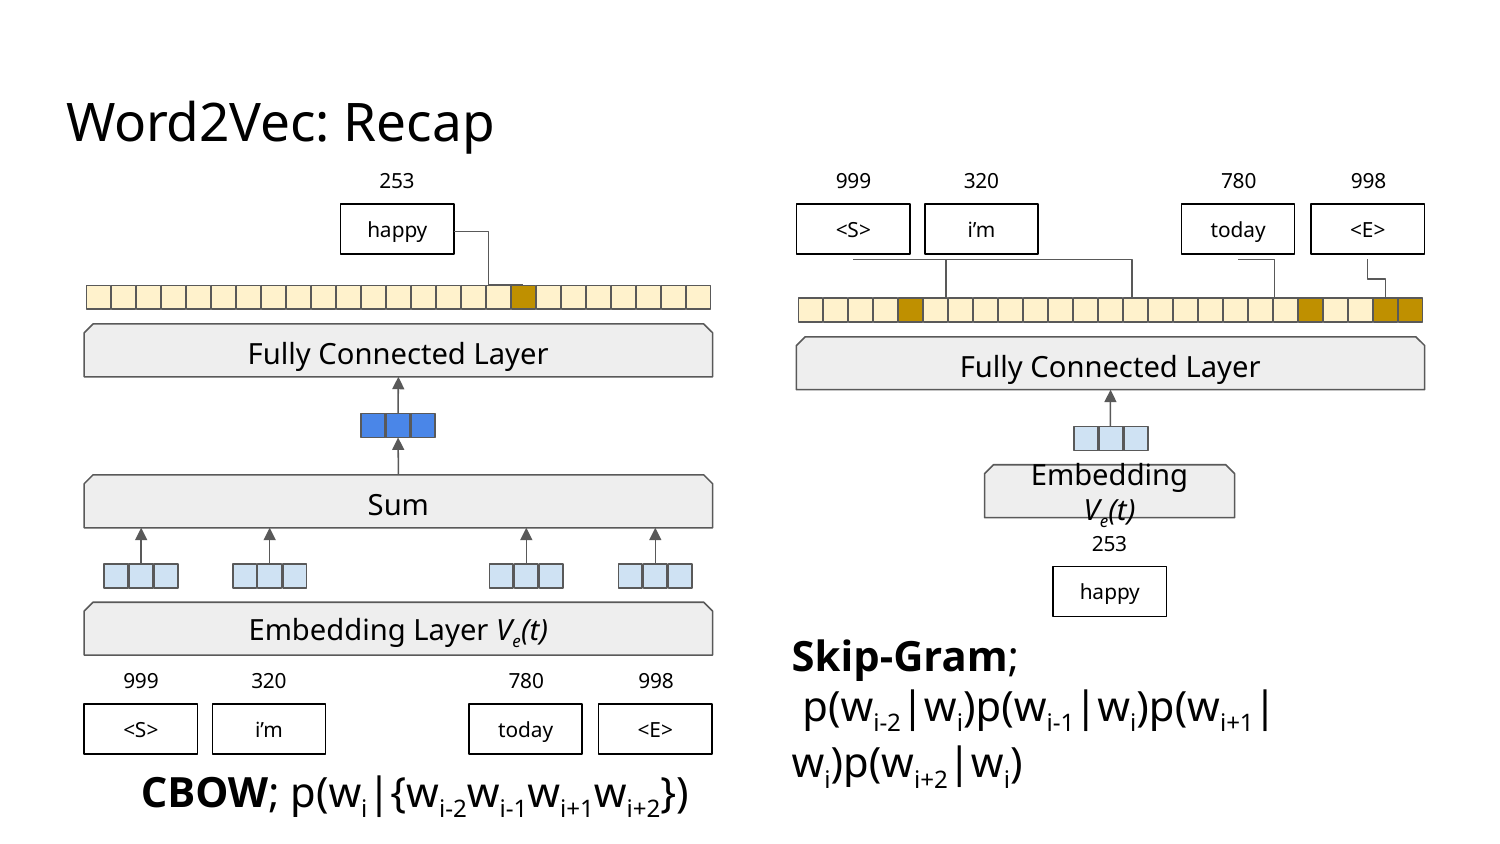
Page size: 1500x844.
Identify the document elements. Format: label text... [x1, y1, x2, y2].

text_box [83, 154, 713, 760]
text_box CBOW; p(wi|{wi-2wi-1wi+1wi+2}) [125, 766, 713, 838]
title Word2Vec: Recap [51, 72, 1449, 167]
text_box Skip-Gram; p(wi-2|wi)p(wi-1|wi)p(wi+1|wi)p(wi+2|wi) [776, 614, 1445, 809]
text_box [796, 154, 1426, 623]
